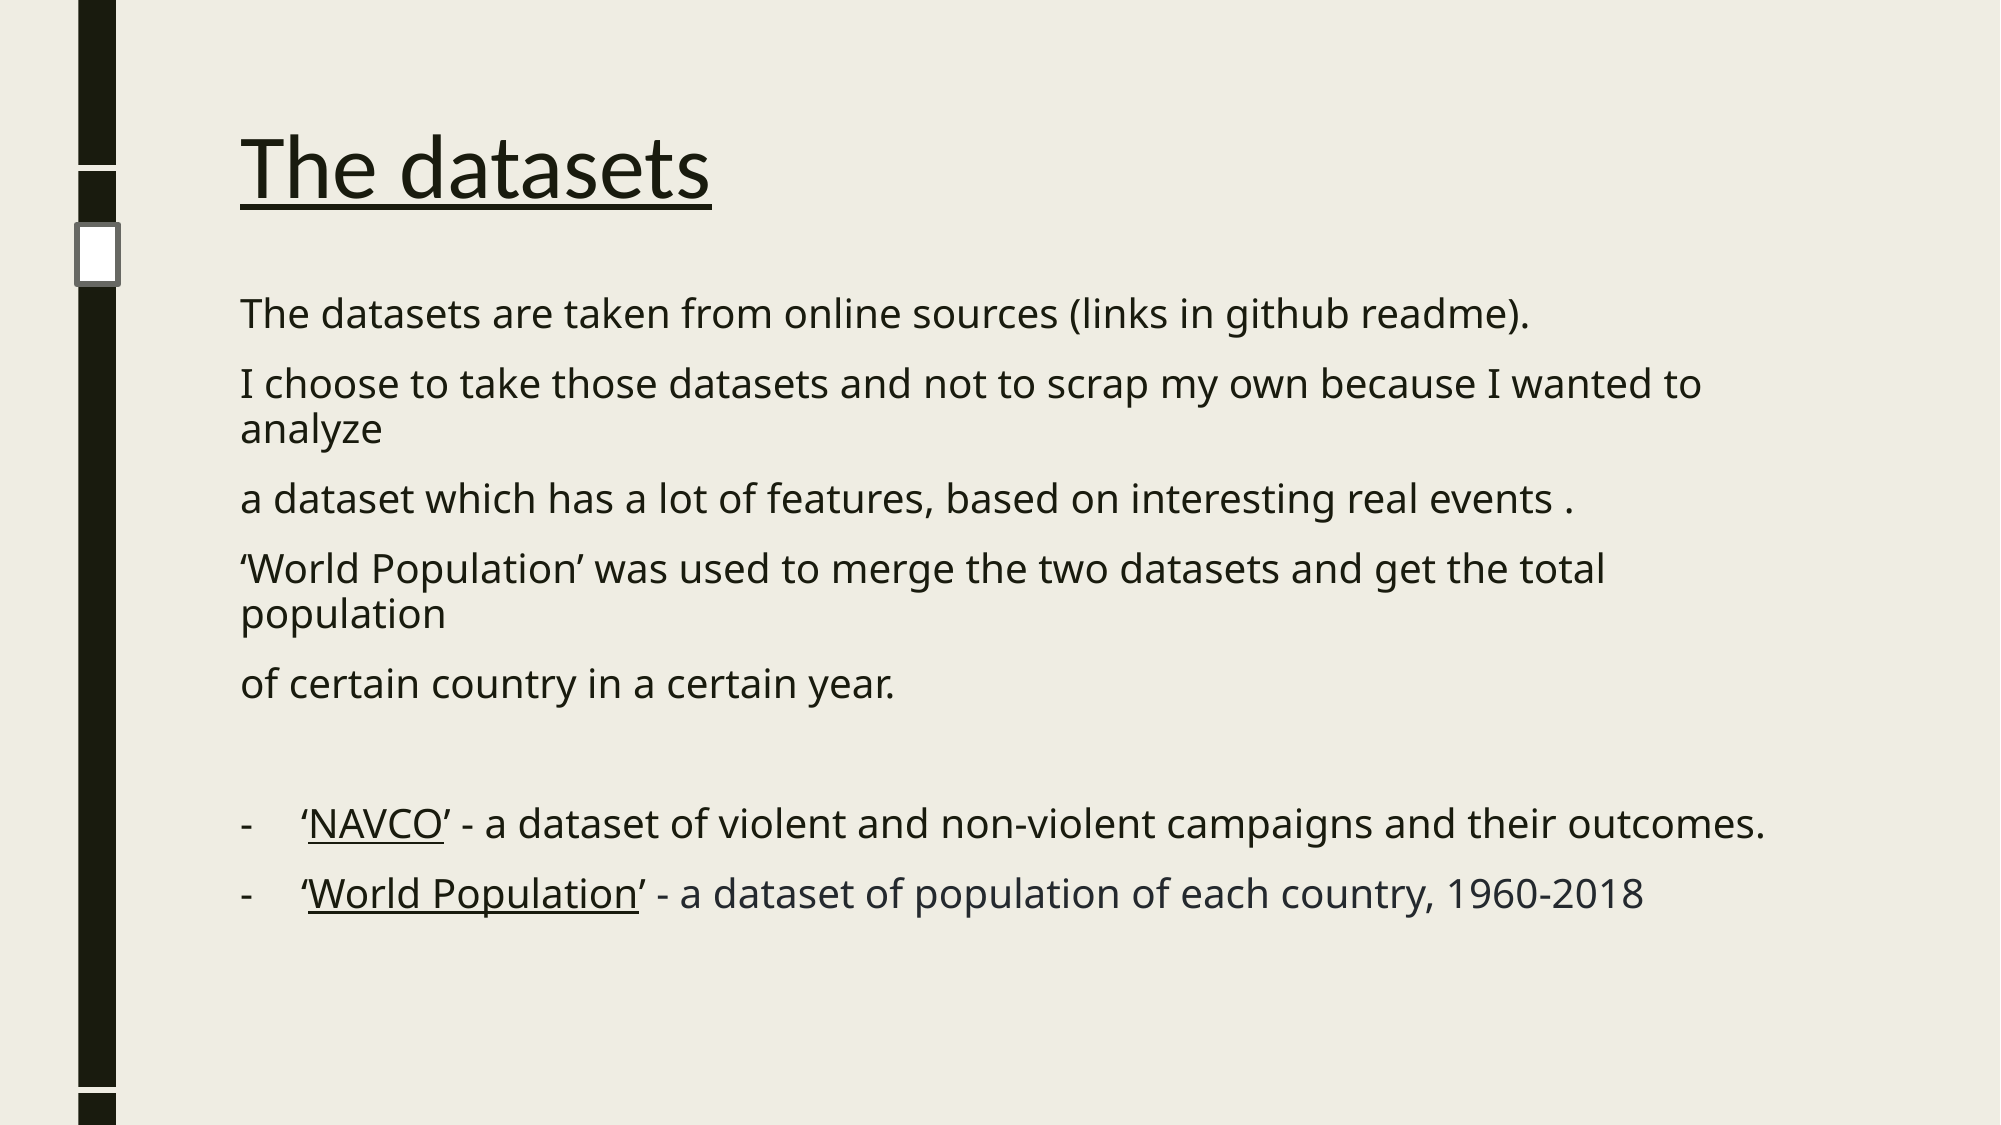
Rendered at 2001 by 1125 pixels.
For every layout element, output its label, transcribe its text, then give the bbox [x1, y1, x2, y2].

list The datasets are taken from online sources (links in github readme). I choose to take those datasets and not to scrap my own because I wanted to analyze a dataset which has a lot of features, based on interesting real events . ‘World Population’ was used to merge the two datasets and get the total population of certain country in a certain year. ‘NAVCO’ - a dataset of violent and non-violent campaigns and their outcomes. ‘World Population’ - a dataset of population of each country, 1960-2018 [225, 284, 1800, 963]
title The datasets [225, 112, 1800, 284]
text_box [74, 222, 121, 287]
